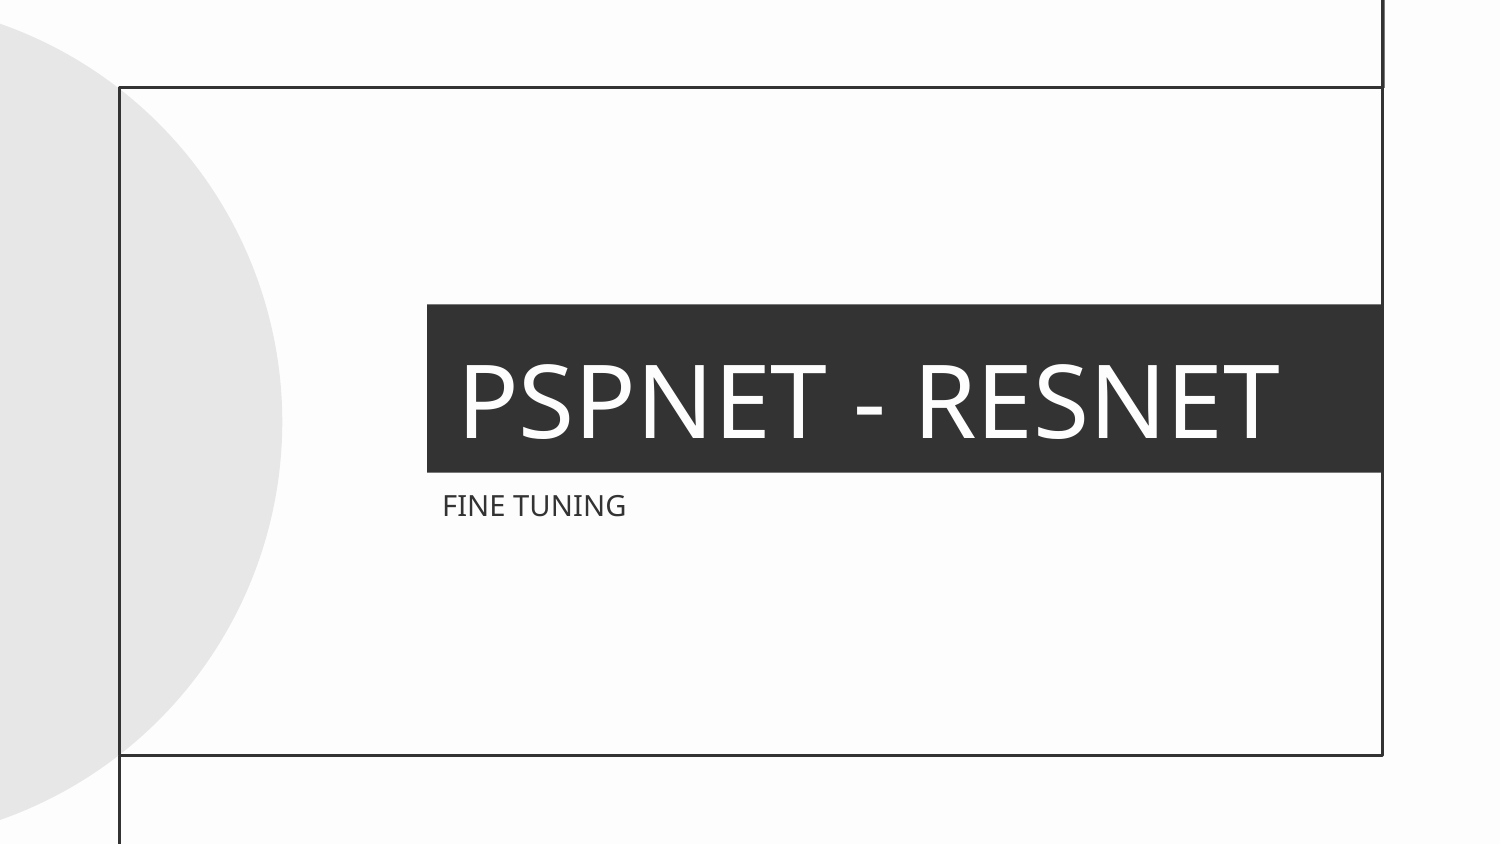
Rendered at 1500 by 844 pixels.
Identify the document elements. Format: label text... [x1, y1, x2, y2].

subtitle FINE TUNING [427, 472, 1383, 539]
title PSPNET - RESNET [427, 304, 1383, 472]
